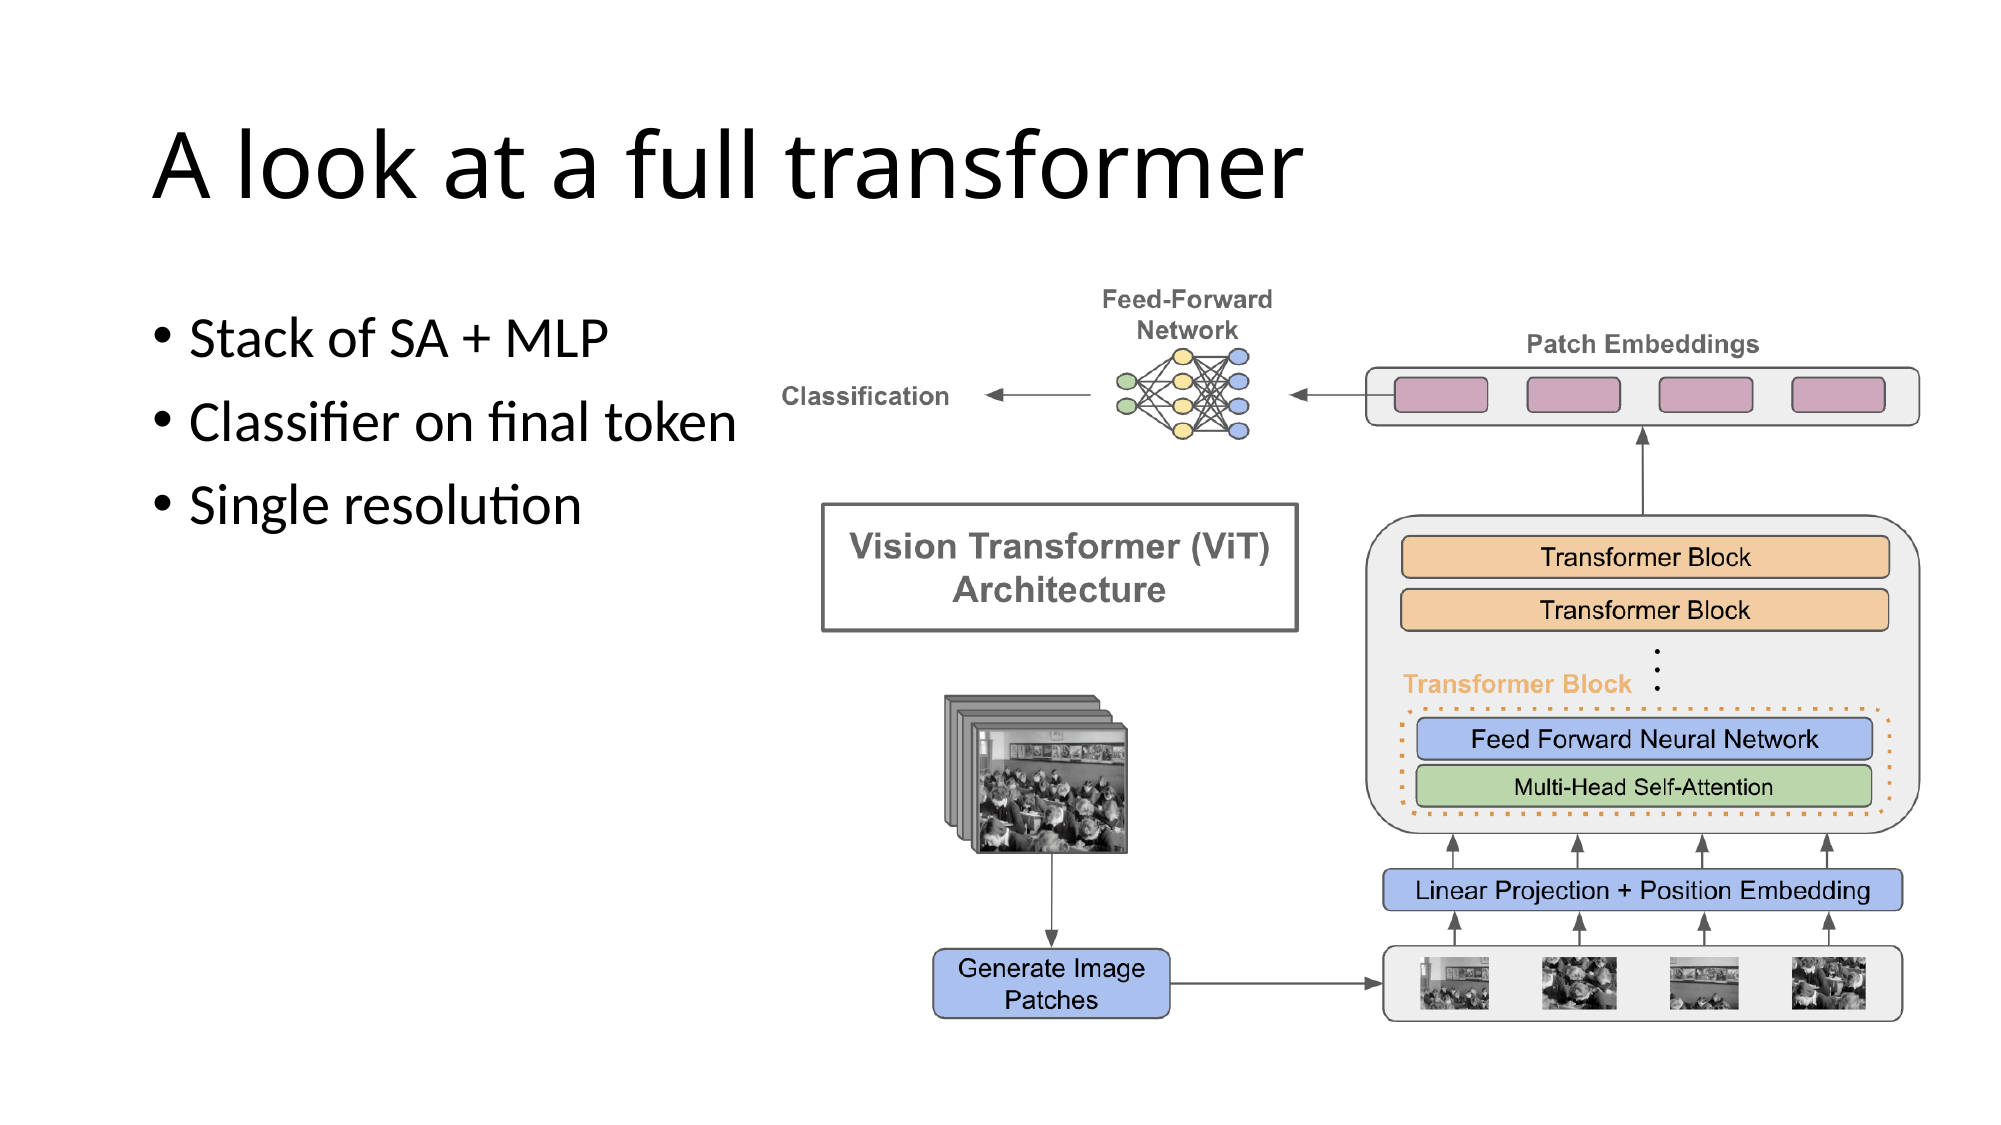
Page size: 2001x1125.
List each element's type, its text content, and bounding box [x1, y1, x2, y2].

picture [769, 277, 1930, 1039]
title A look at a full transformer [137, 59, 1863, 278]
list Stack of SA + MLP Classifier on final token Single resolution [137, 299, 769, 1014]
